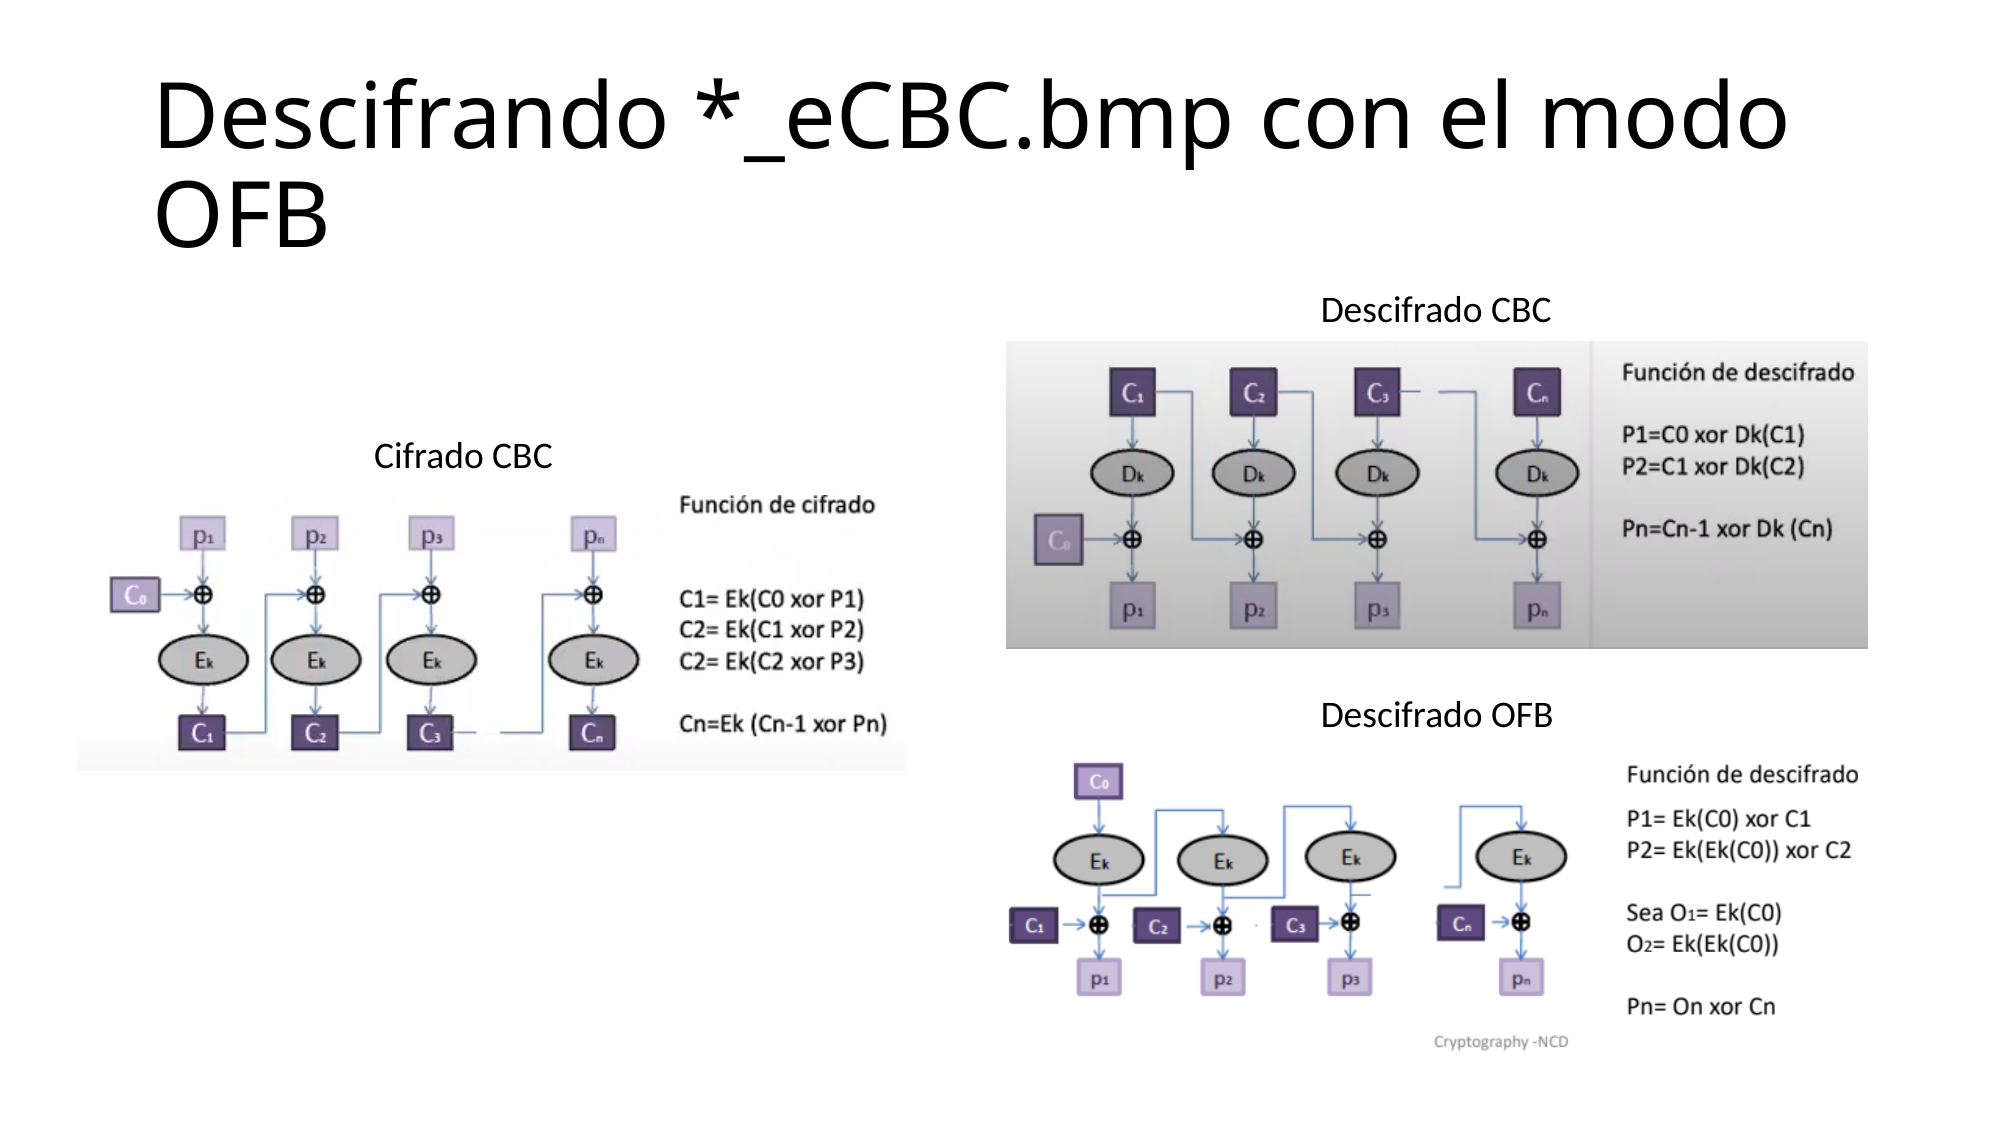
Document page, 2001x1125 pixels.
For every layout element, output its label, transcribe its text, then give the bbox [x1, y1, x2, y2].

text_box Cifrado CBC [359, 424, 623, 484]
text_box Descifrado OFB [1306, 682, 1591, 733]
title Descifrando *_eCBC.bmp con el modo OFB [137, 59, 1863, 278]
picture [1006, 341, 1868, 649]
picture [987, 733, 1888, 1068]
picture [77, 495, 905, 771]
text_box Descifrado CBC [1306, 277, 1569, 337]
